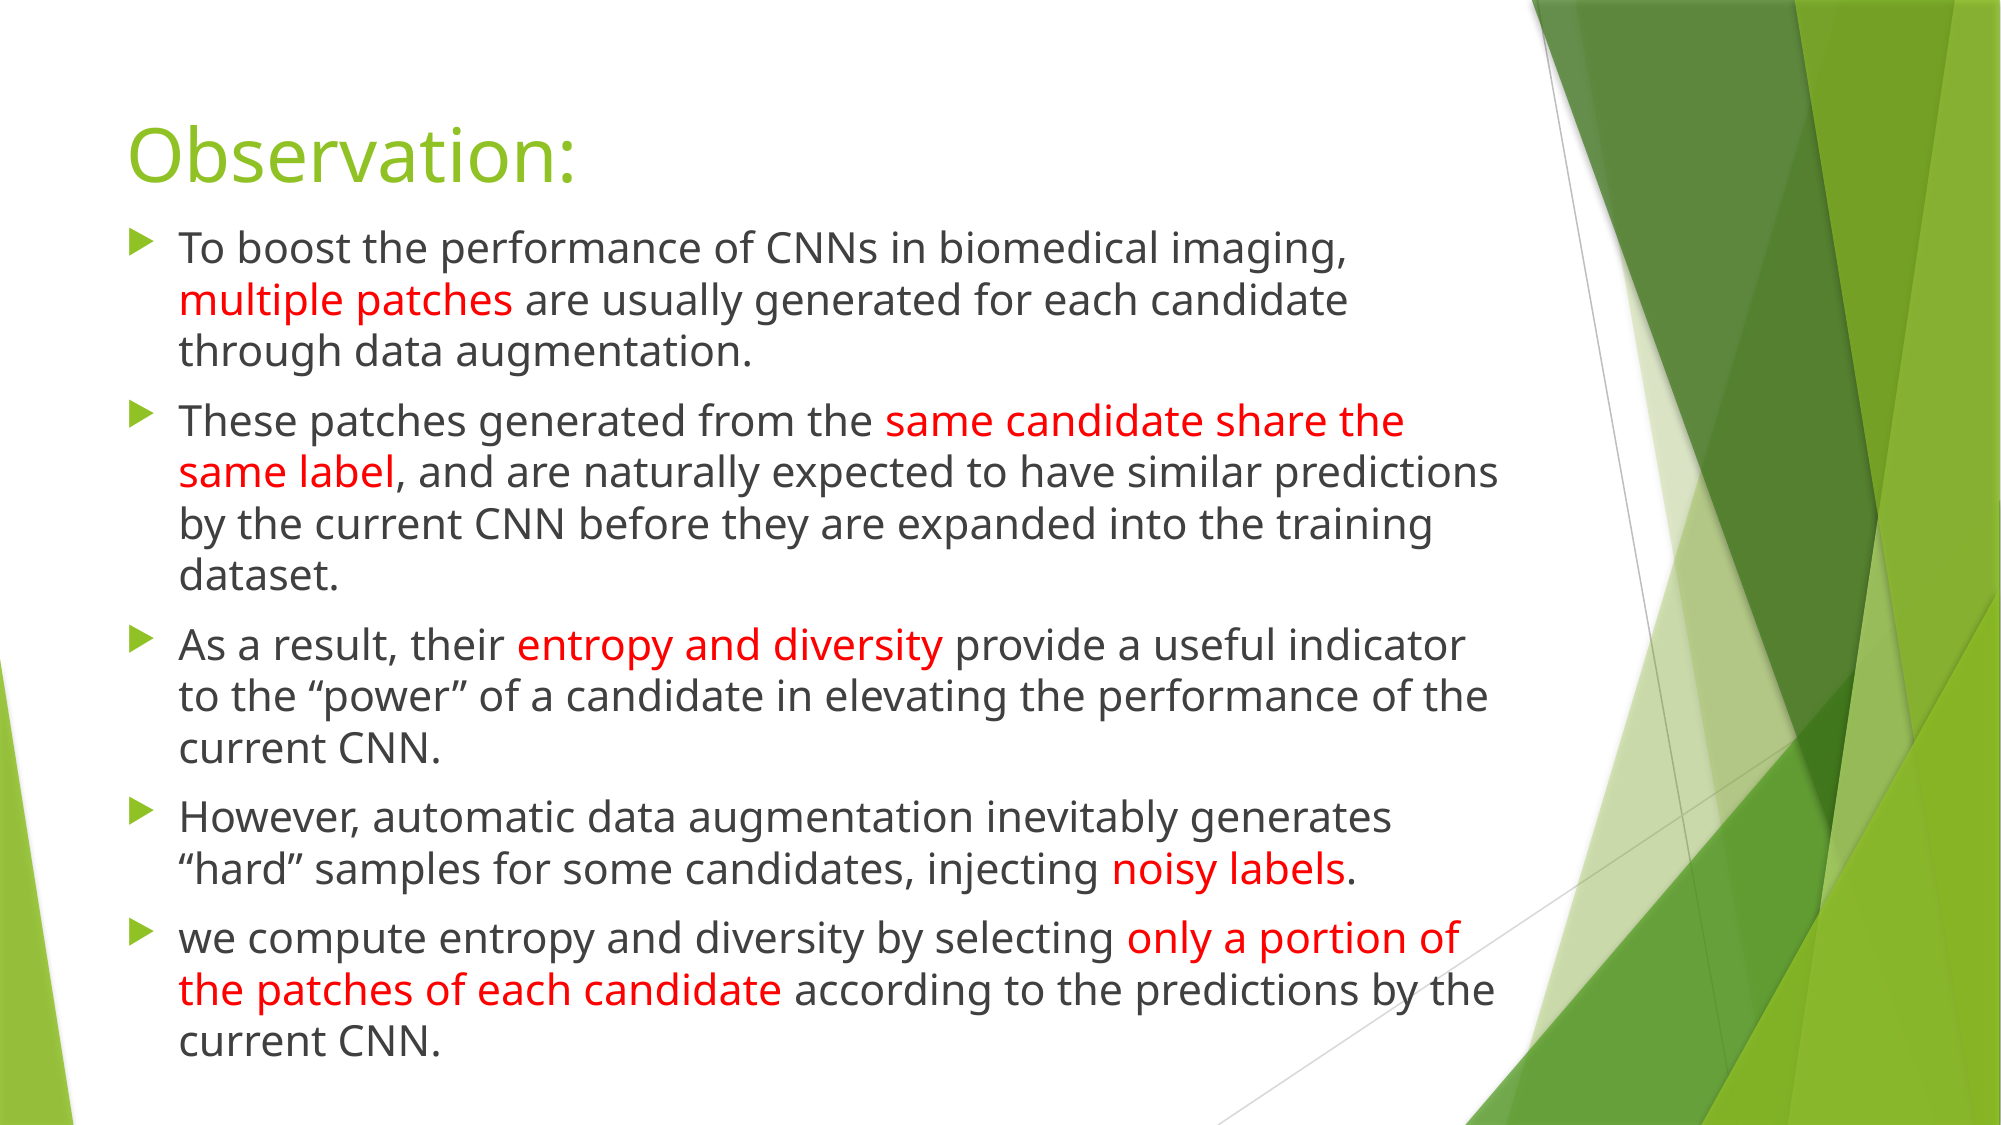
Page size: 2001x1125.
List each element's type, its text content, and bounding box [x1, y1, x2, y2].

list To boost the performance of CNNs in biomedical imaging, multiple patches are usually generated for each candidate through data augmentation. These patches generated from the same candidate share the same label, and are naturally expected to have similar predictions by the current CNN before they are expanded into the training dataset. As a result, their entropy and diversity provide a useful indicator to the “power” of a candidate in elevating the performance of the current CNN. However, automatic data augmentation inevitably generates “hard” samples for some candidates, injecting noisy labels. we compute entropy and diversity by selecting only a portion of the patches of each candidate according to the predictions by the current CNN. [111, 213, 1522, 1081]
title Observation: [111, 99, 1522, 213]
